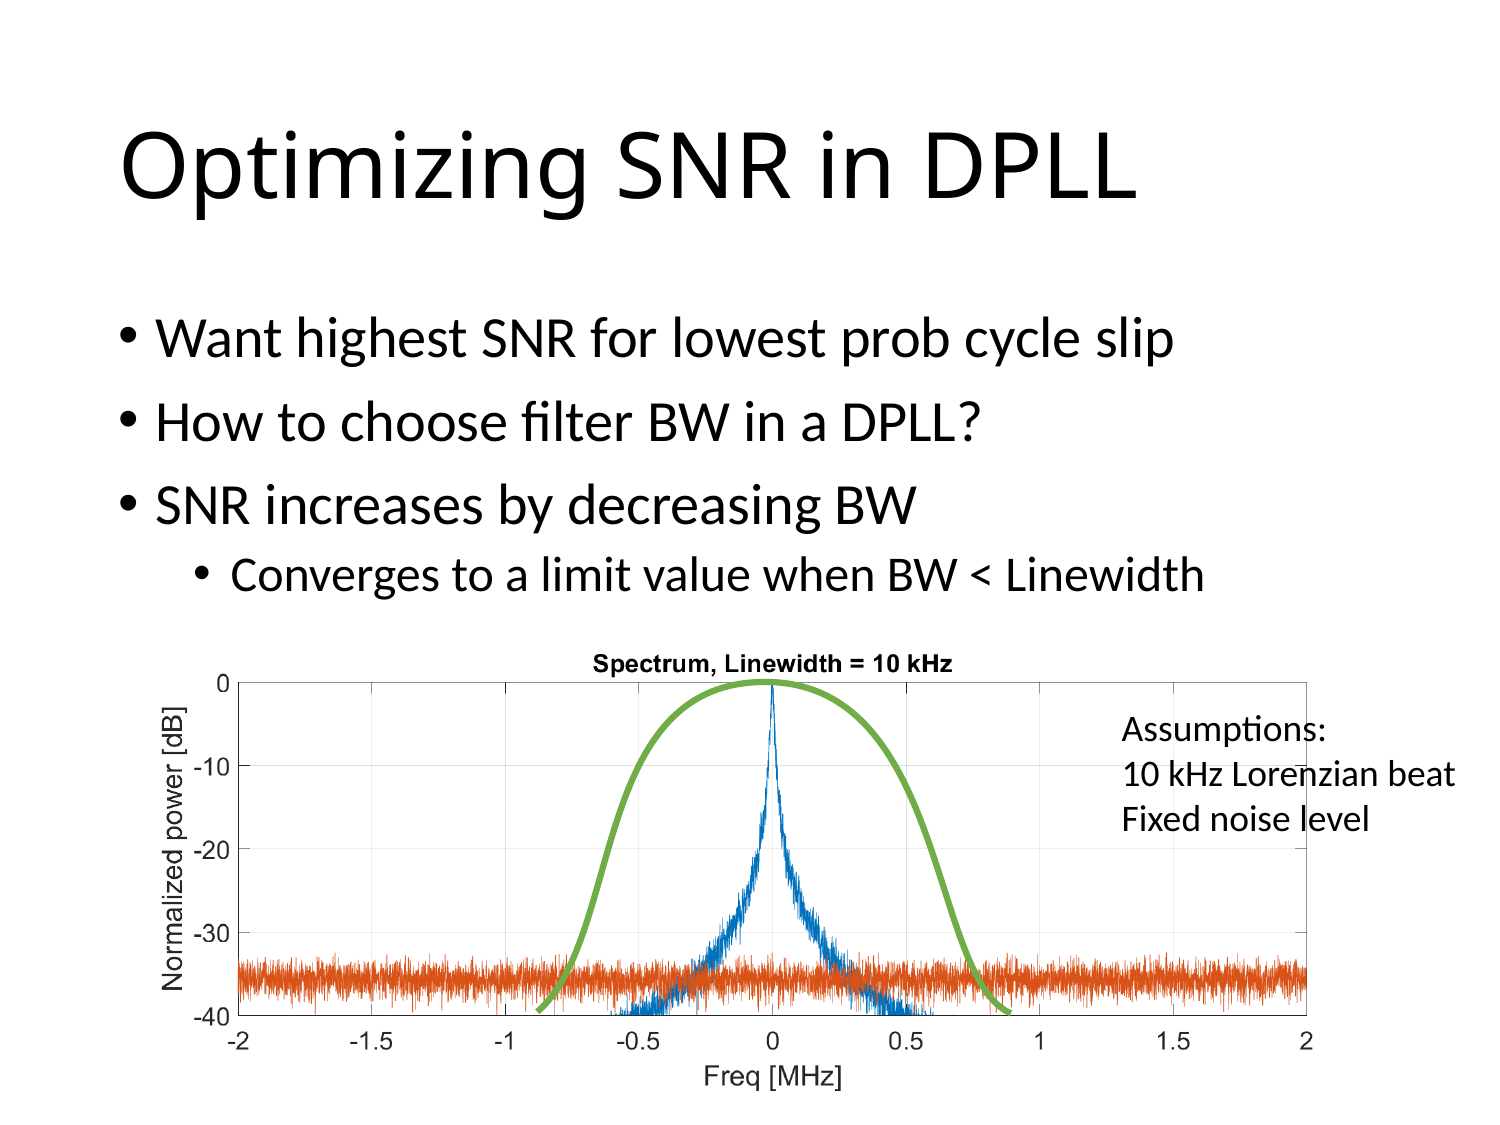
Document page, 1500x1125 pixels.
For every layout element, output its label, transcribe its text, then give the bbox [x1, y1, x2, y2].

text_box Assumptions: 10 kHz Lorenzian beat Fixed noise level [1436, 696, 1472, 846]
title Optimizing SNR in DPLL [103, 59, 1397, 278]
list Want highest SNR for lowest prob cycle slip How to choose filter BW in a DPLL? SNR increases by decreasing BW Converges to a limit value when BW < Linewidth [103, 299, 1397, 643]
picture [59, 643, 1436, 1092]
